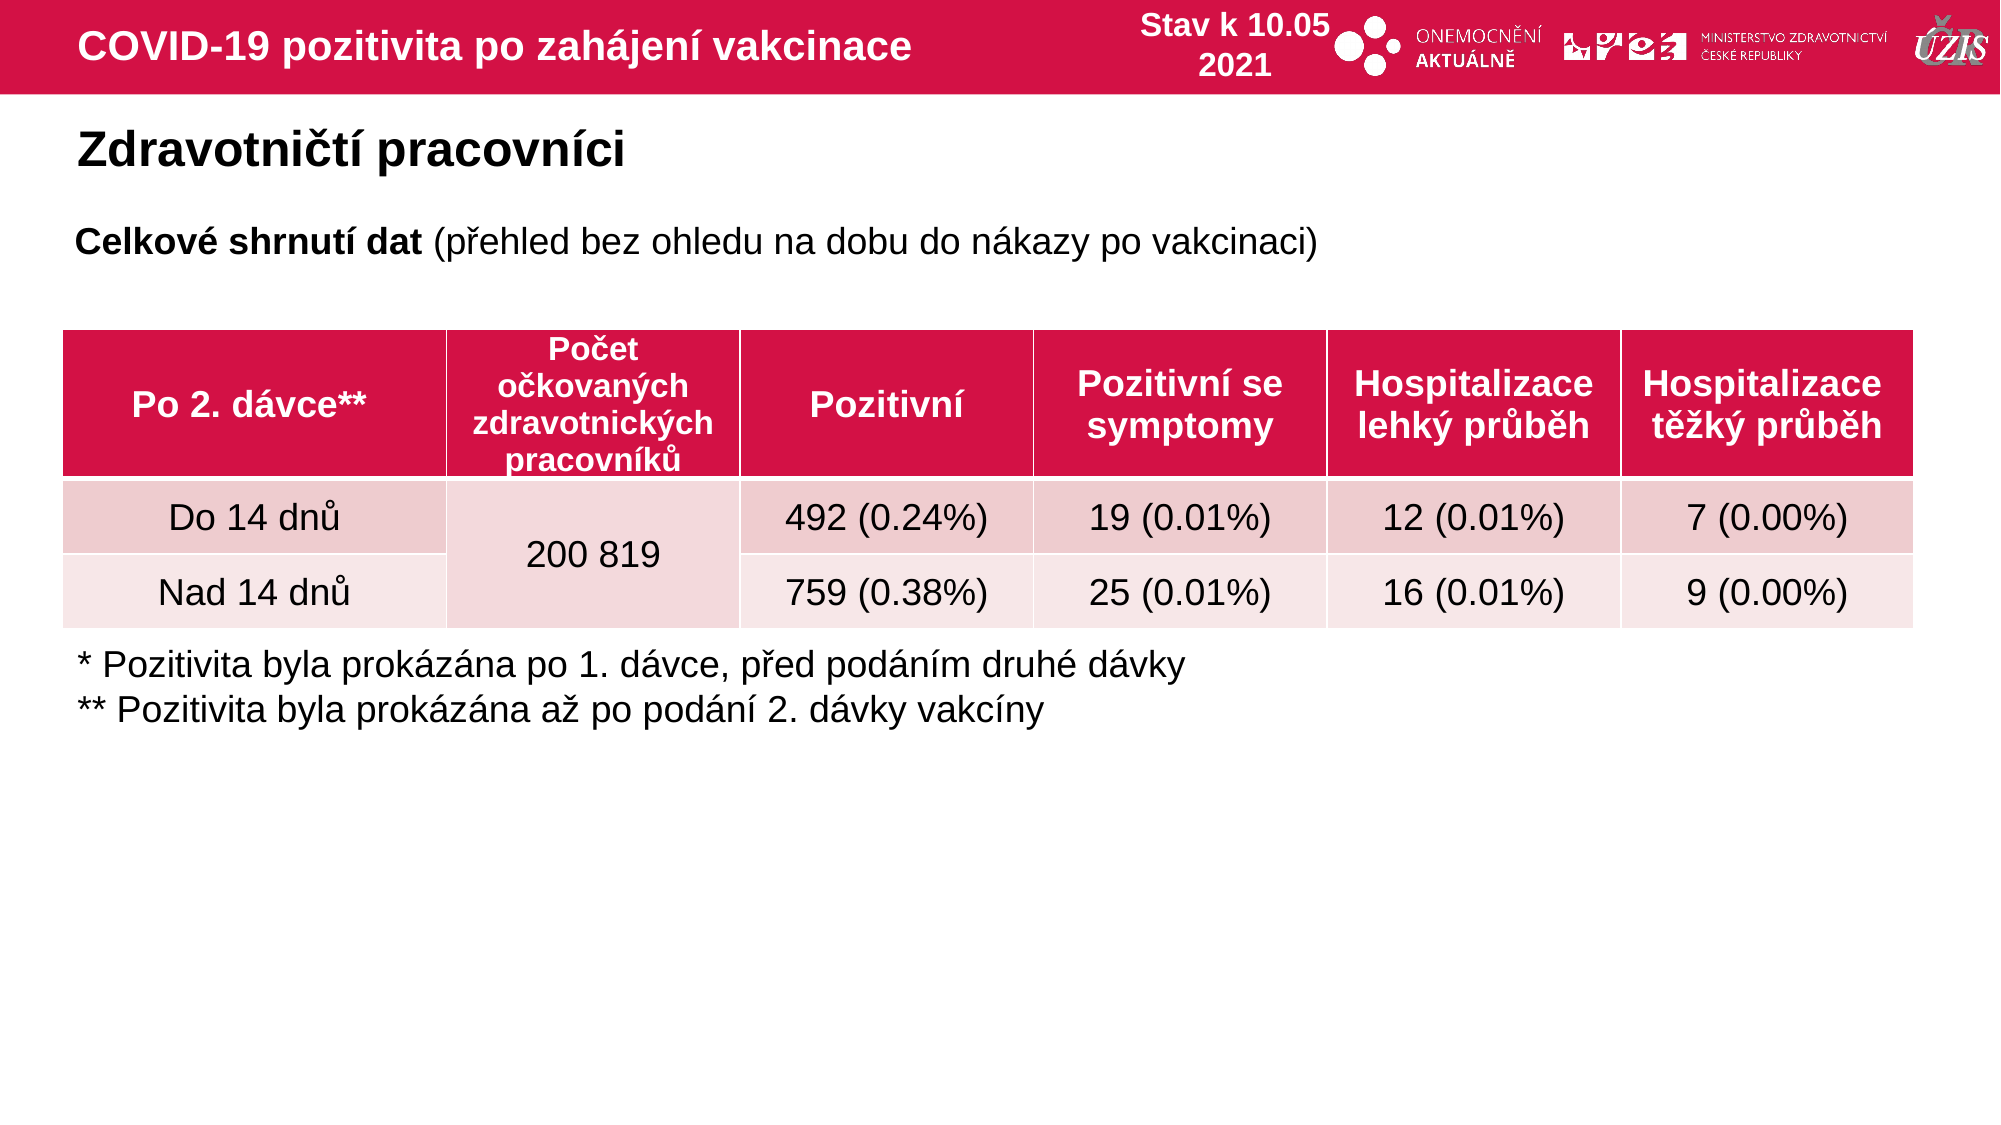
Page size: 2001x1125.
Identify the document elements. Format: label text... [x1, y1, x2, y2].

table_header Po 2. dávce** [63, 330, 446, 476]
table_cell Nad 14 dnů [63, 555, 446, 628]
table_cell 25 (0.01%) [1034, 555, 1326, 628]
table_cell Do 14 dnů [63, 481, 446, 553]
text_box Celkové shrnutí dat (přehled bez ohledu na dobu do nákazy po vakcinaci) [59, 209, 1434, 270]
text_box Stav k 10.05 2021 [1120, 0, 1350, 91]
text_box Zdravotničtí pracovníci [62, 109, 643, 184]
table_header Pozitivní [741, 330, 1033, 476]
table_cell 16 (0.01%) [1328, 555, 1620, 628]
table_header Počet očkovaných zdravotnických pracovníků [447, 330, 739, 476]
table_cell 200 819 [447, 481, 739, 628]
text_box * Pozitivita byla prokázána po 1. dávce, před podáním druhé dávky ** Pozitivita byla prokázána až po podání 2. dávky vakcíny [62, 632, 1915, 738]
table_header Hospitalizace lehký průběh [1328, 330, 1620, 476]
title COVID-19 pozitivita po zahájení vakcinace [62, 0, 948, 95]
picture [1350, 16, 1542, 76]
table_cell 9 (0.00%) [1622, 555, 1913, 628]
table_header Pozitivní se symptomy [1034, 330, 1326, 476]
picture [1915, 15, 1989, 66]
picture [1563, 31, 1888, 60]
table_cell 759 (0.38%) [741, 555, 1033, 628]
table_header Hospitalizace těžký průběh [1622, 330, 1913, 476]
table_cell 12 (0.01%) [1328, 481, 1620, 553]
table_cell 19 (0.01%) [1034, 481, 1326, 553]
table_cell 7 (0.00%) [1622, 481, 1913, 553]
table_cell 492 (0.24%) [741, 481, 1033, 553]
